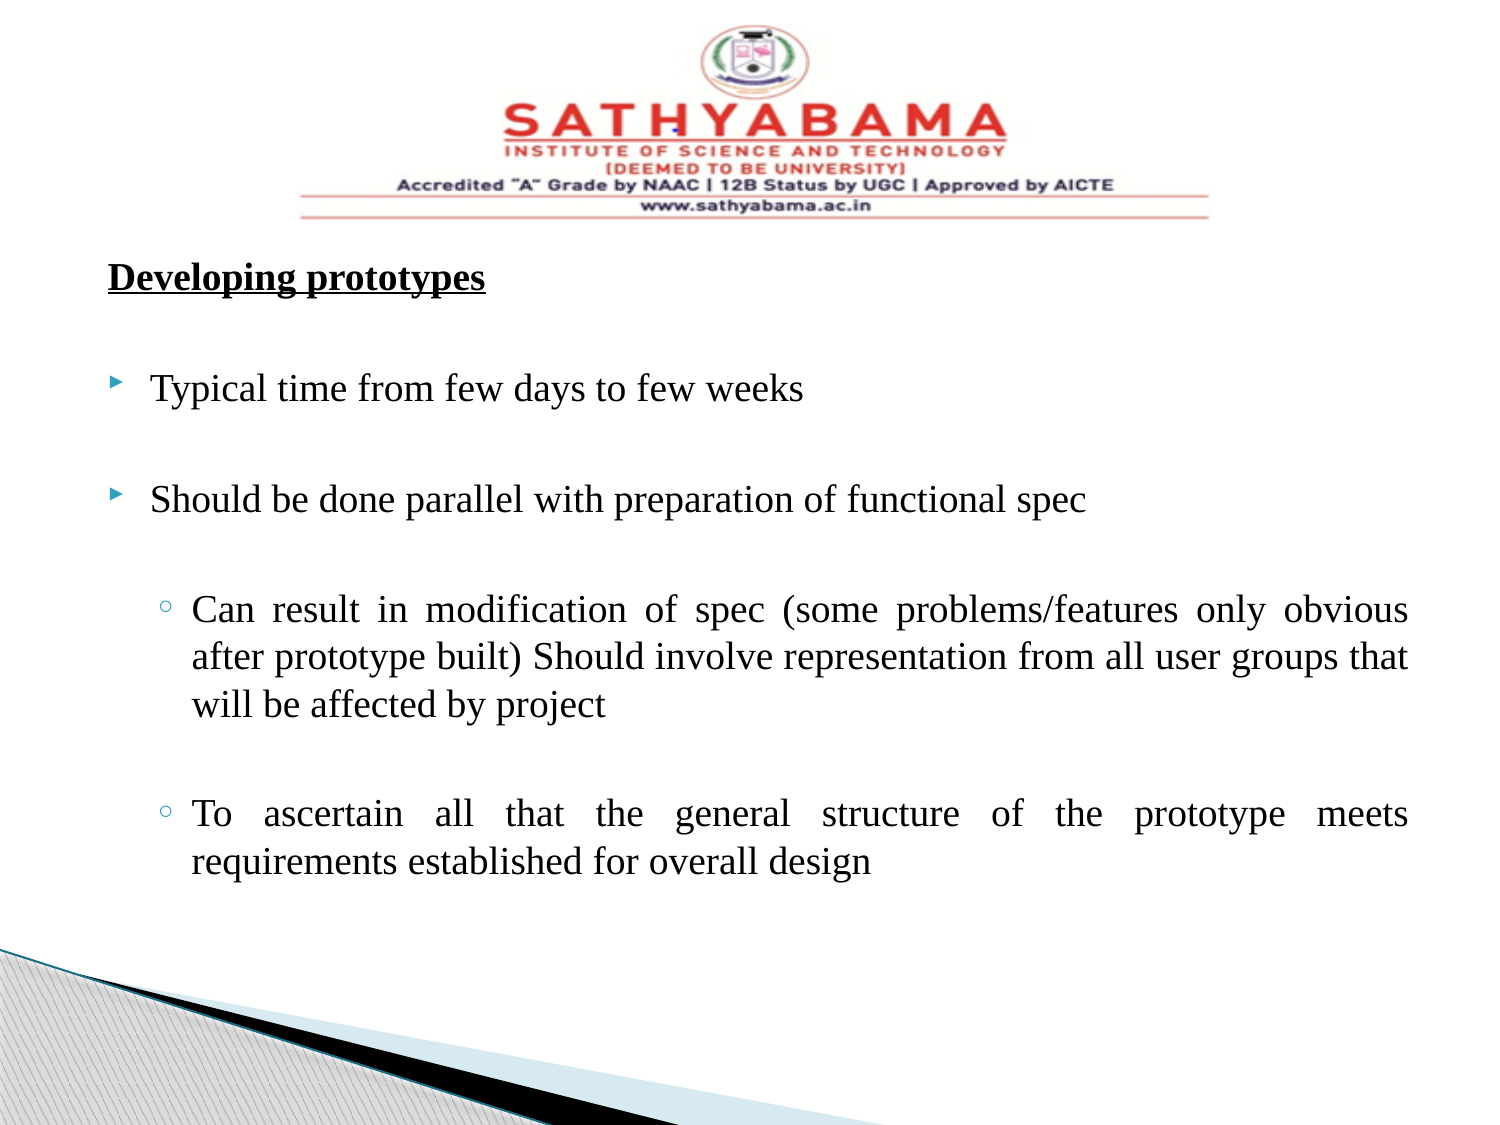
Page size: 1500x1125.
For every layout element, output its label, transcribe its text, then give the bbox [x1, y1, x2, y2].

list Developing prototypes Typical time from few days to few weeks Should be done parallel with preparation of functional spec Can result in modification of spec (some problems/features only obvious after prototype built) Should involve representation from all user groups that will be affected by project To ascertain all that the general structure of the prototype meets requirements established for overall design [75, 243, 1425, 986]
picture [262, 24, 1263, 238]
